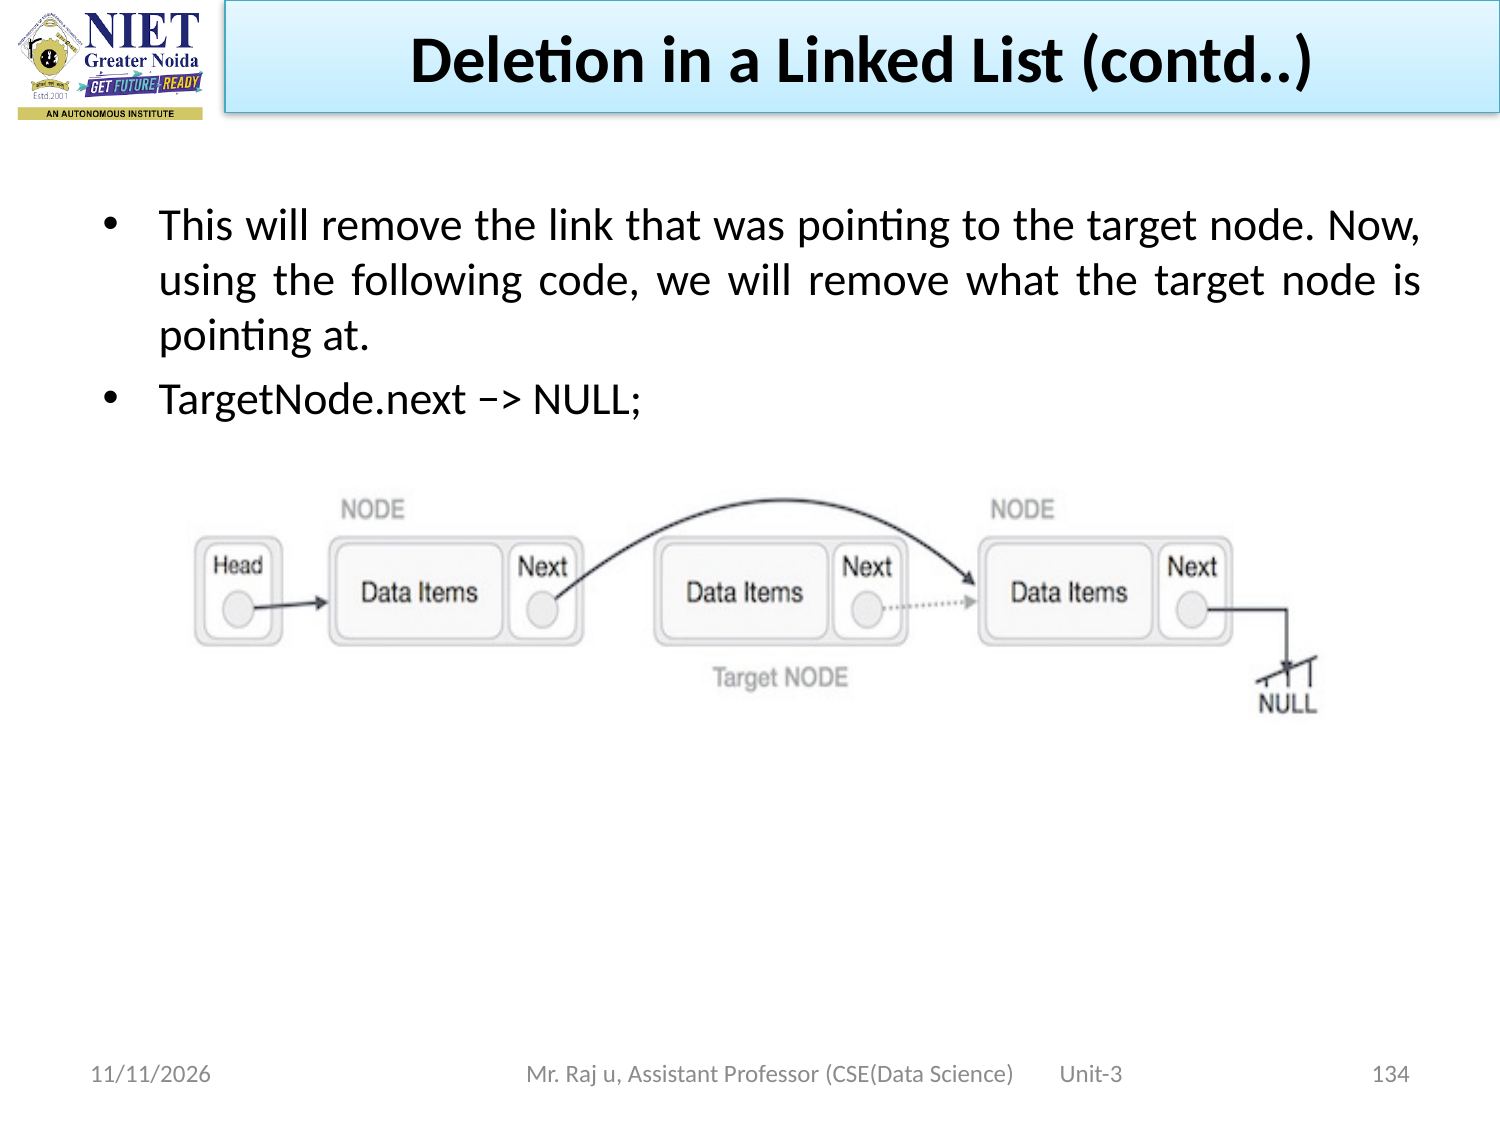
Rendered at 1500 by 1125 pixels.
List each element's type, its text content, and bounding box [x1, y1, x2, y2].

picture [17, 13, 204, 120]
footer Mr. Raj u, Assistant Professor (CSE(Data Science) Unit-3 [412, 1042, 1074, 1103]
text_box Deletion in a Linked List (contd..) [224, 0, 1500, 113]
slide_number 134 [1074, 1042, 1425, 1103]
picture [187, 487, 1326, 726]
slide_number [75, 1042, 412, 1103]
list This will remove the link that was pointing to the target node. Now, using the following code, we will remove what the target node is pointing at. TargetNode.next −> NULL; [87, 187, 1438, 931]
